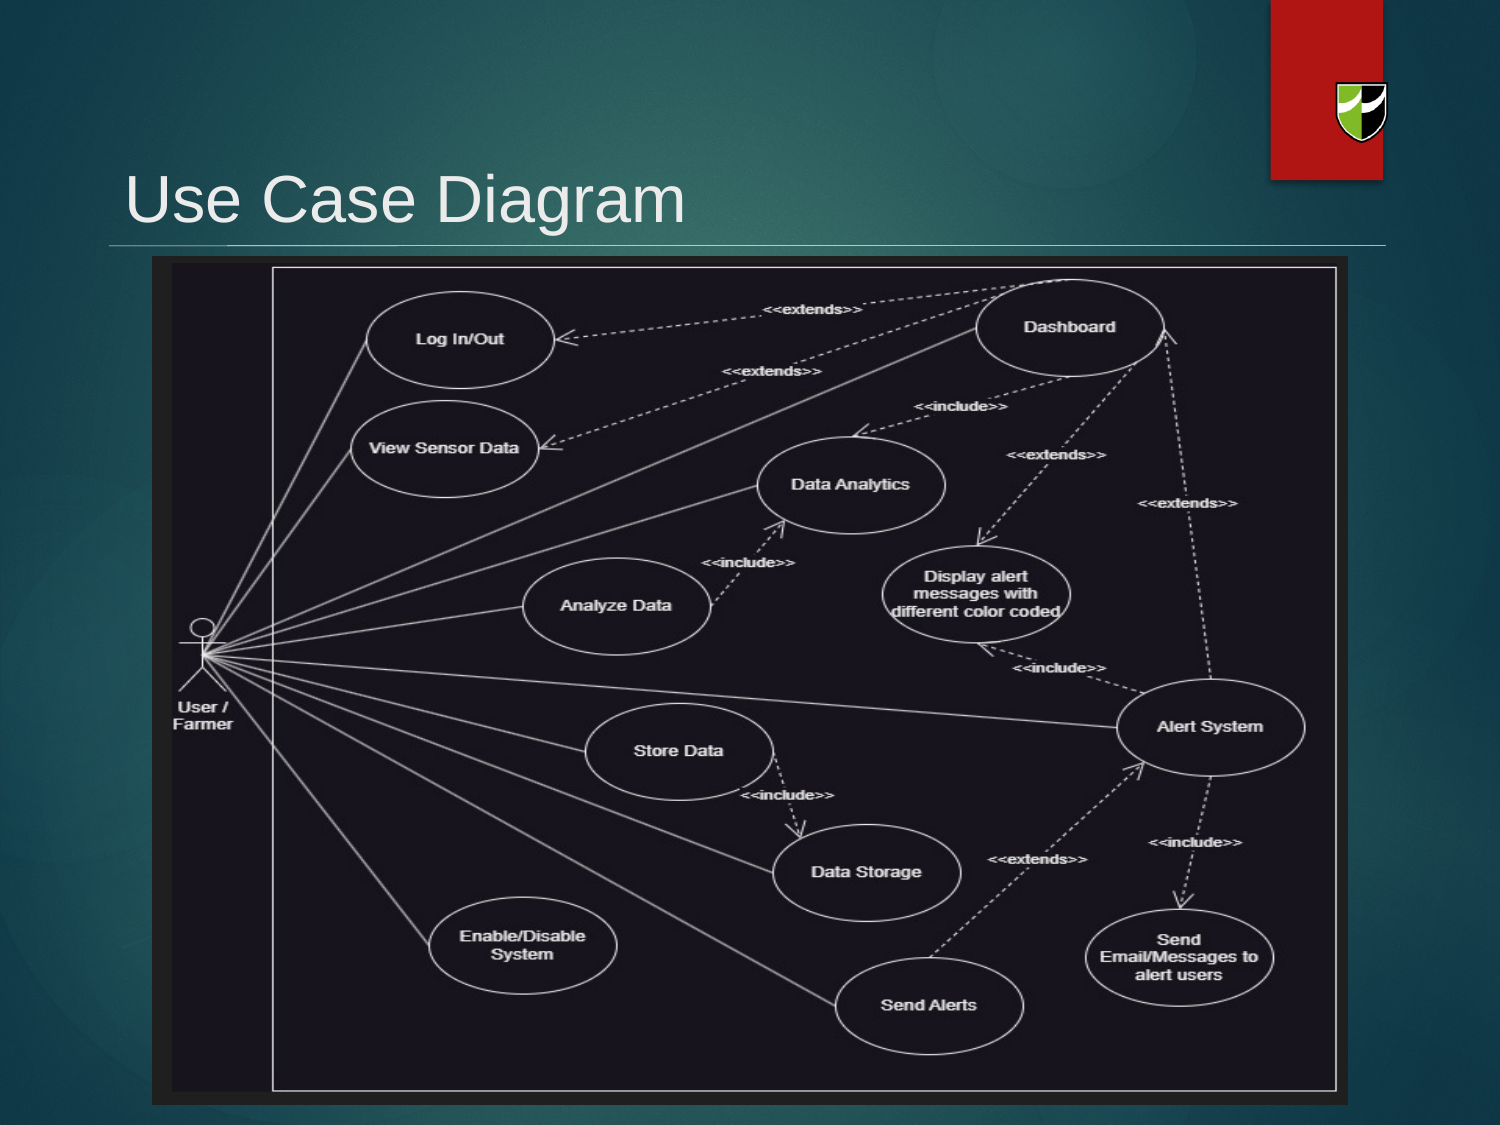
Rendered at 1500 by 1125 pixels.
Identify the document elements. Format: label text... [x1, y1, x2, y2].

picture [1335, 75, 1393, 143]
picture [151, 256, 1348, 1105]
title Use Case Diagram [109, 146, 1386, 246]
